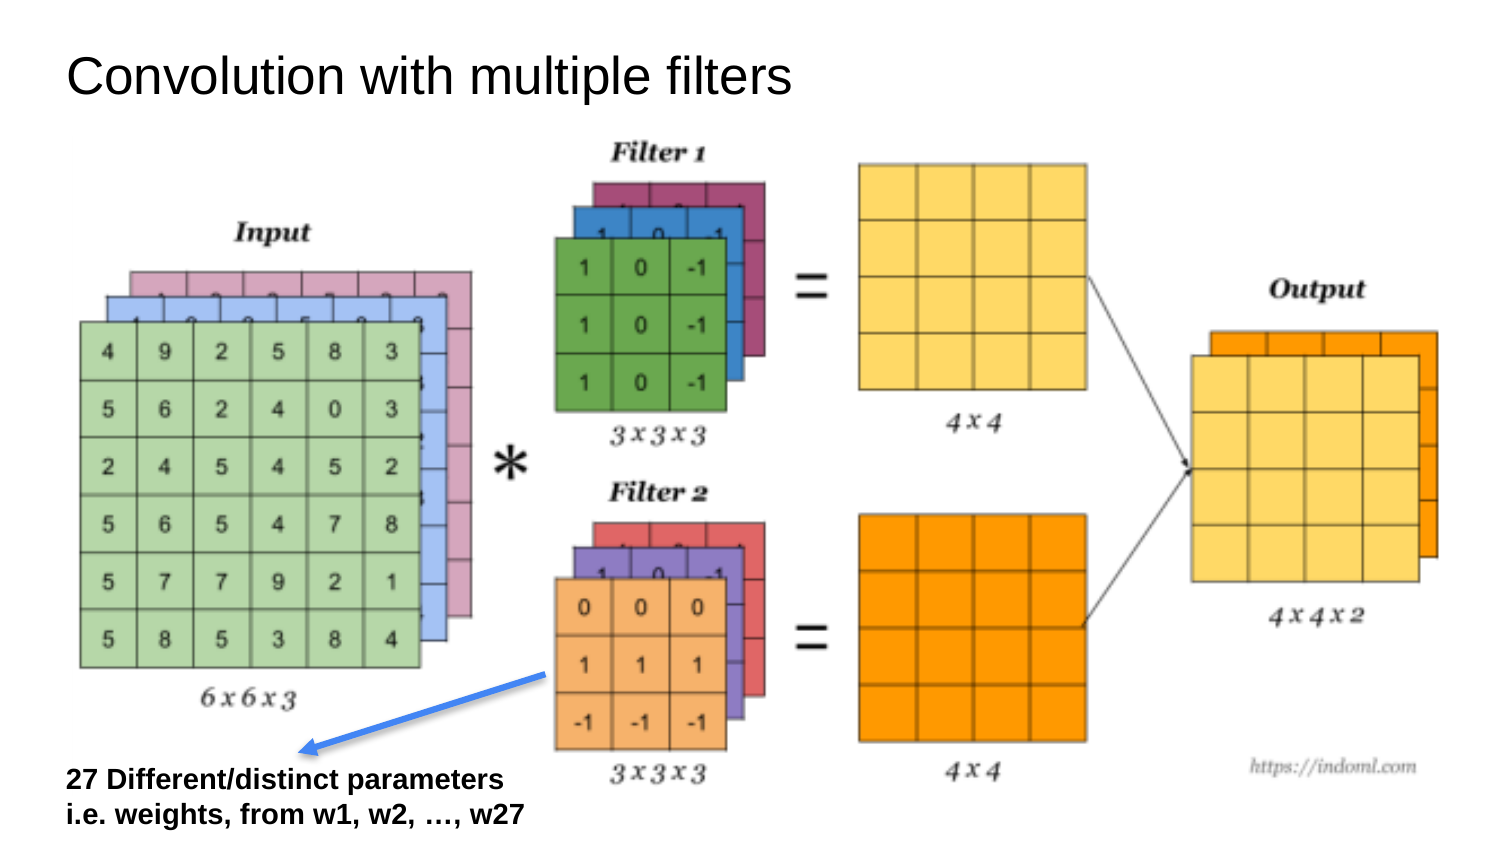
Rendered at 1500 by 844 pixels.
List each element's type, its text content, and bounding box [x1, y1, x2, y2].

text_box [297, 673, 546, 753]
picture [70, 136, 1457, 796]
title Convolution with multiple filters [51, 26, 1449, 121]
text_box 27 Different/distinct parameters i.e. weights, from w1, w2, …, w27 [51, 752, 545, 838]
